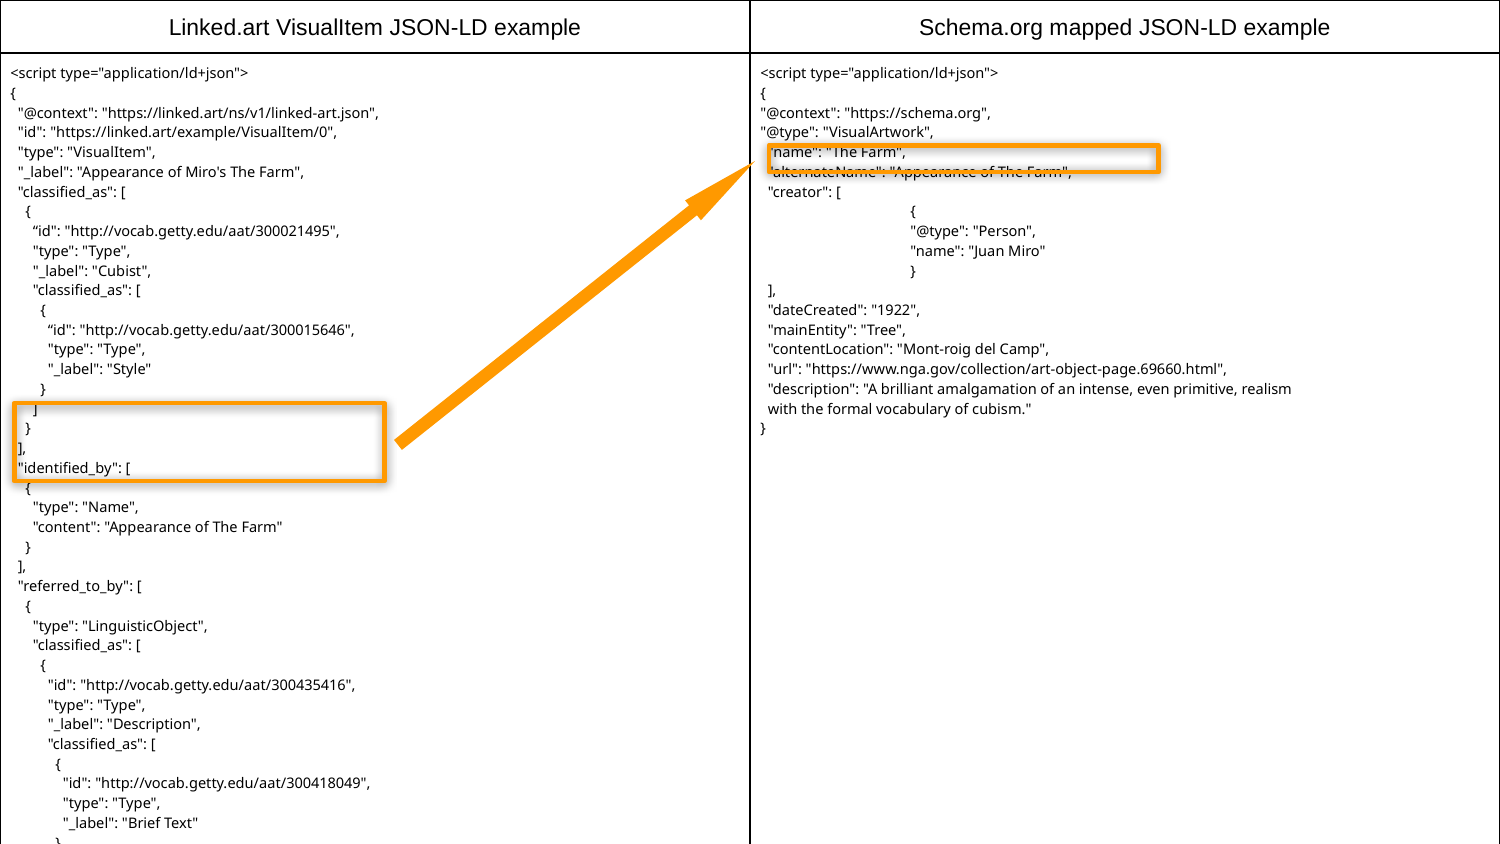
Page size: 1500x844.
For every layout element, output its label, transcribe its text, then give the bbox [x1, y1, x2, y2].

table_header Linked.art VisualItem JSON-LD example [1, 1, 749, 52]
text_box [14, 403, 385, 482]
table_cell <script type="application/ld+json"> { "@context": "https://schema.org", "@type": "VisualArtwork", "name": "The Farm", "alternateName": "Appearance of The Farm", "creator": [ { "@type": "Person", "name": "Juan Miro" } ], "dateCreated": "1922", "mainEntity": "Tree", "contentLocation": "Mont-roig del Camp", "url": "https://www.nga.gov/collection/art-object-page.69660.html", "description": "A brilliant amalgamation of an intense, even primitive, realism with the formal vocabulary of cubism." } [751, 54, 1499, 844]
table_cell <script type="application/ld+json"> { "@context": "https://linked.art/ns/v1/linked-art.json", "id": "https://linked.art/example/VisualItem/0", "type": "VisualItem", "_label": "Appearance of Miro's The Farm", "classified_as": [ { “id": "http://vocab.getty.edu/aat/300021495", "type": "Type", "_label": "Cubist", "classified_as": [ { “id": "http://vocab.getty.edu/aat/300015646", "type": "Type", "_label": "Style" } ] } ], "identified_by": [ { "type": "Name", "content": "Appearance of The Farm" } ], "referred_to_by": [ { "type": "LinguisticObject", "classified_as": [ { "id": "http://vocab.getty.edu/aat/300435416", "type": "Type", "_label": "Description", "classified_as": [ { "id": "http://vocab.getty.edu/aat/300418049", "type": "Type", "_label": "Brief Text" } ] } ], "content": "A brilliant amalgamation of an intense, even primitive, realism with the formal vocabulary of cubism." [1, 54, 749, 844]
table_header Schema.org mapped JSON-LD example [751, 1, 1499, 52]
text_box [769, 145, 1159, 172]
text_box [394, 161, 755, 450]
